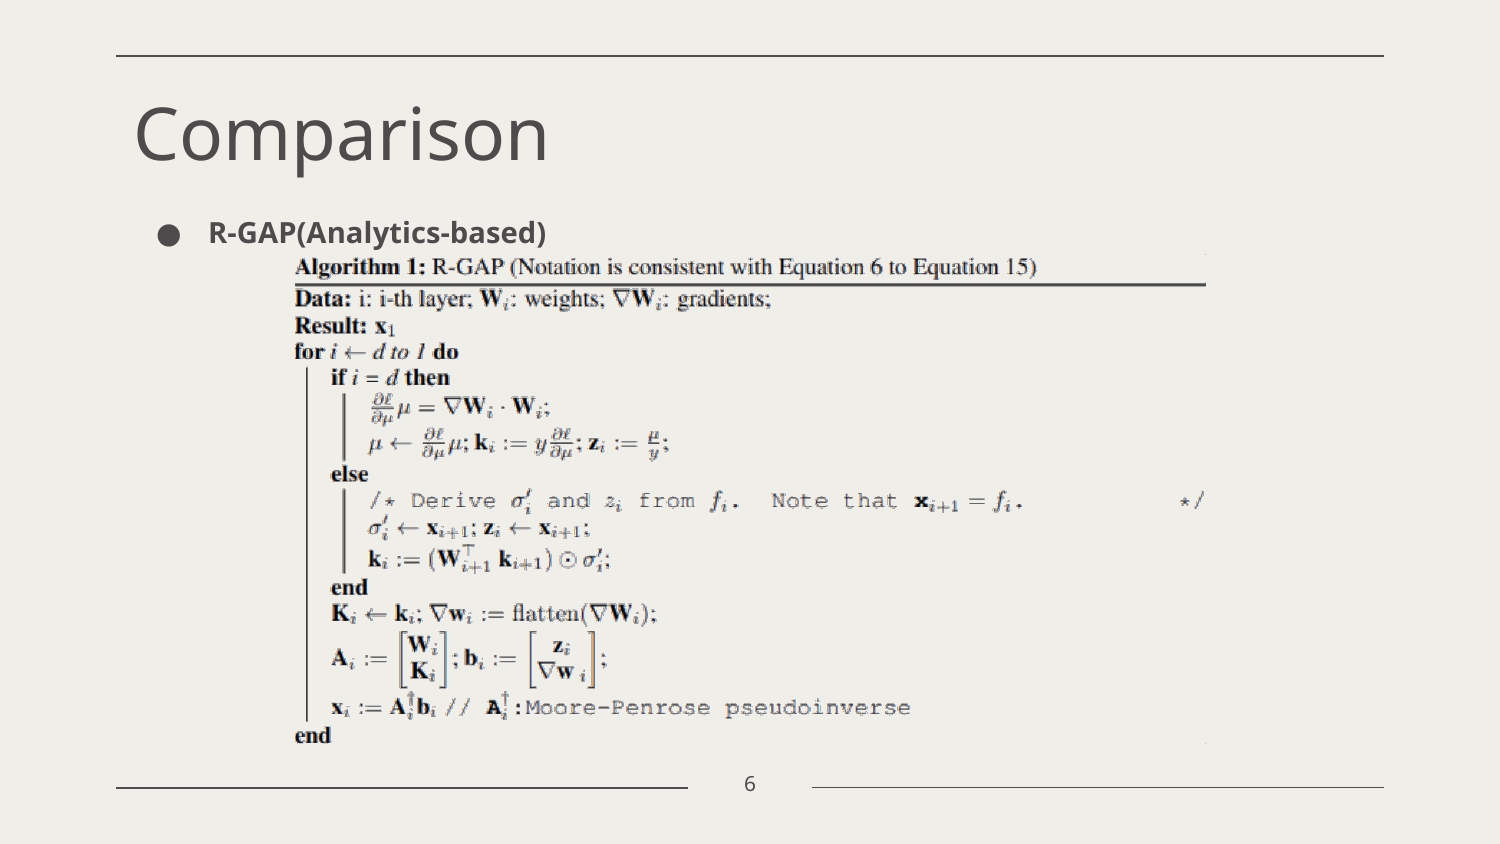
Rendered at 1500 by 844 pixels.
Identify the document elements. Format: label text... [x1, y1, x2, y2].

slide_number ‹#› [705, 755, 795, 820]
title Comparison [118, 72, 1382, 167]
picture [293, 254, 1207, 744]
list R-GAP(Analytics-based) [118, 199, 1382, 619]
